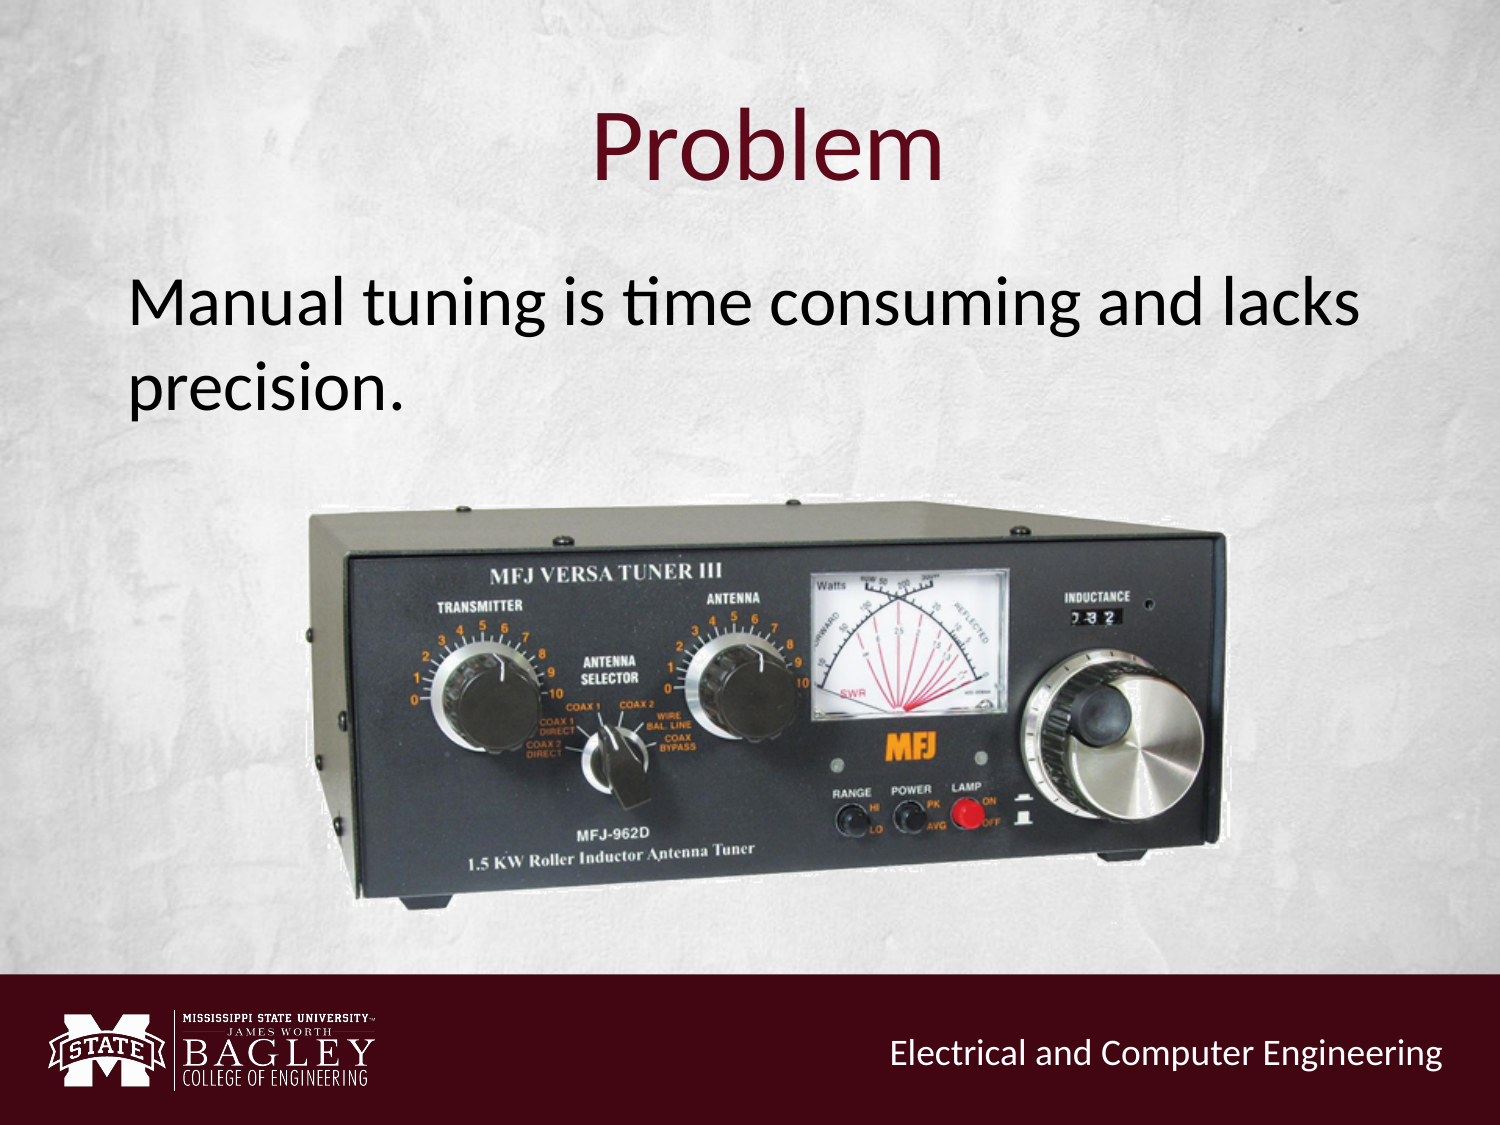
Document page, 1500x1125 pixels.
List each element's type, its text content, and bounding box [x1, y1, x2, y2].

title Problem [112, 45, 1425, 233]
list Manual tuning is time consuming and lacks precision. [112, 247, 1391, 469]
picture [295, 482, 1243, 925]
picture [35, 1002, 387, 1098]
